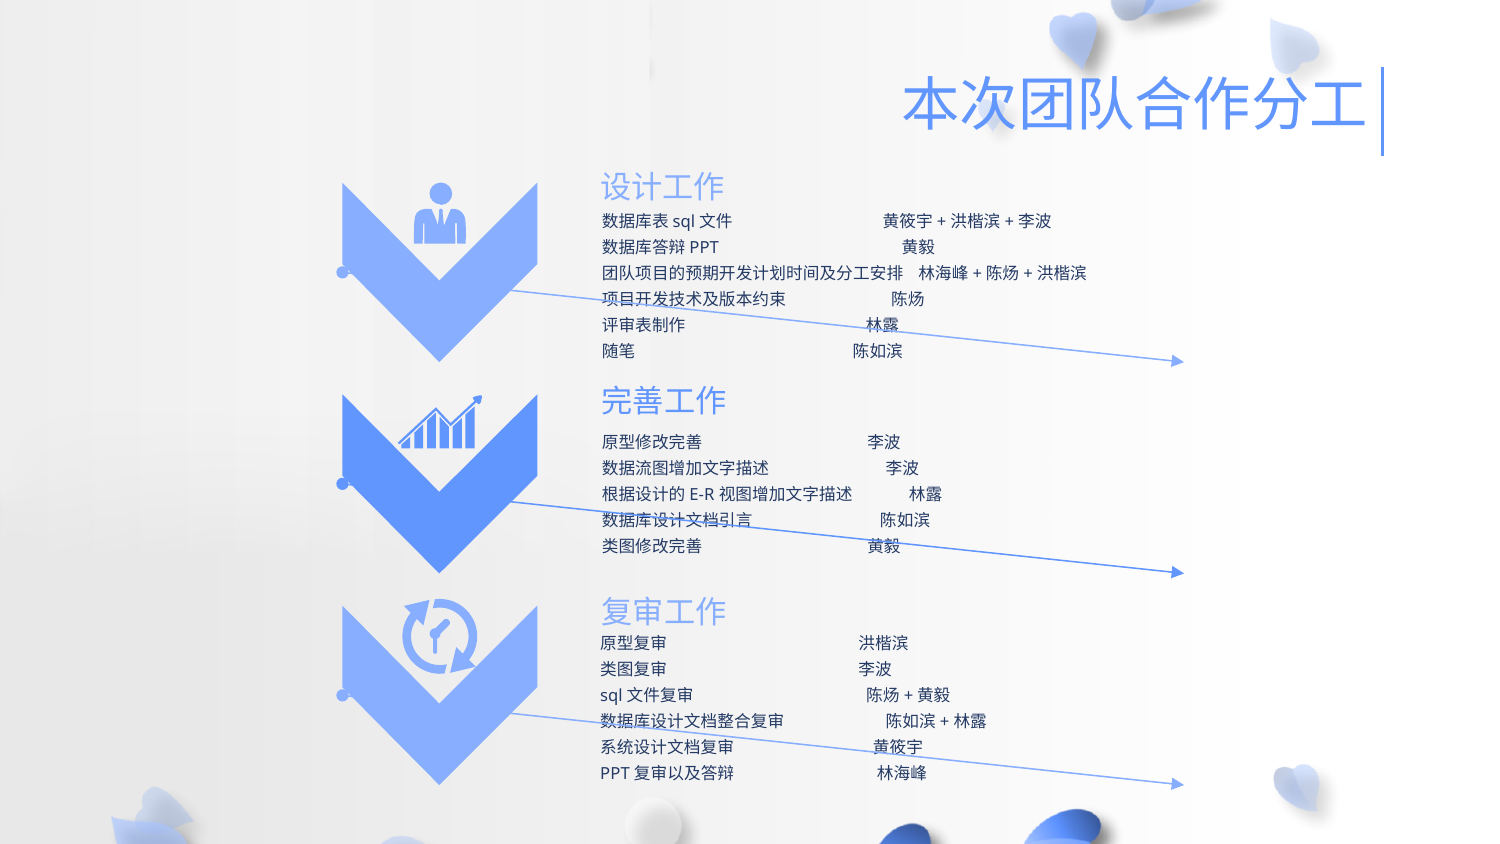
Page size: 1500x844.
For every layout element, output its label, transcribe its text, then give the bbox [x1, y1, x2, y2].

text_box [342, 394, 538, 501]
text_box [353, 275, 510, 362]
text_box [413, 208, 466, 244]
text_box 设计工作 [585, 148, 804, 205]
text_box 原型复审 洪楷滨 类图复审 李波 sql文件复审 陈炀+黄毅 数据库设计文档整合复审 陈如滨+林露 系统设计文档复审 黄筱宇 PPT复审以及答辩 林海峰 [585, 619, 1201, 790]
text_box [397, 395, 483, 449]
text_box [429, 182, 453, 205]
text_box 原型修改完善 李波 数据流图增加文字描述 李波 根据设计的E-R视图增加文字描述 林露 数据库设计文档引言 陈如滨 类图修改完善 黄毅 [587, 418, 1202, 564]
text_box [429, 618, 450, 654]
text_box [353, 698, 510, 785]
text_box [432, 598, 478, 673]
text_box 本次团队合作分工 [809, 67, 1381, 143]
text_box [352, 486, 510, 574]
text_box 完善工作 [586, 370, 806, 419]
picture [0, 0, 1500, 844]
text_box 复审工作 [586, 582, 806, 630]
text_box [342, 182, 538, 289]
text_box [402, 599, 447, 674]
text_box [342, 605, 538, 712]
text_box 数据库表sql文件 黄筱宇+洪楷滨+李波 数据库答辩PPT 黄毅 团队项目的预期开发计划时间及分工安排 林海峰+陈炀+洪楷滨 项目开发技术及版本约束 陈炀 评审表制作 林露 随笔 陈如滨 [587, 198, 1202, 369]
